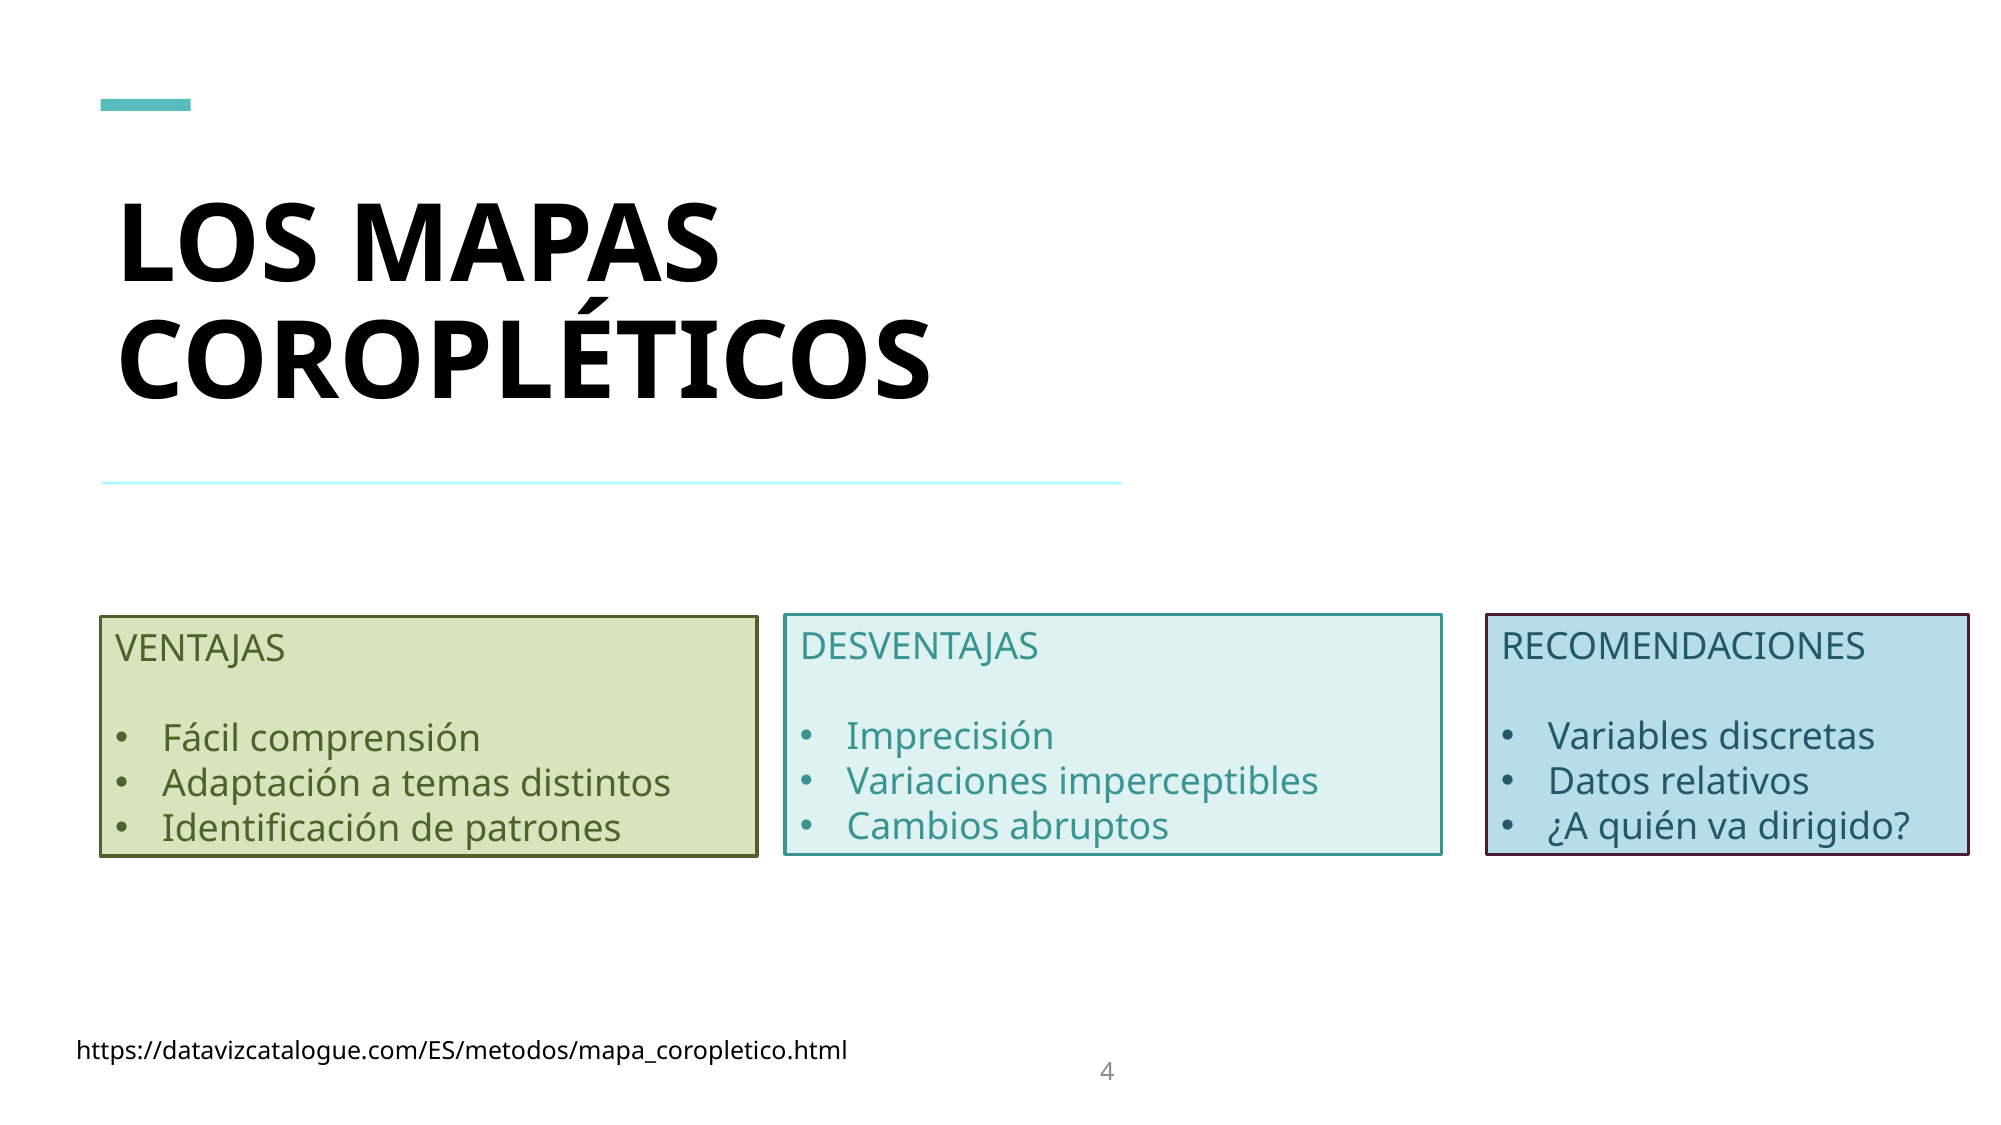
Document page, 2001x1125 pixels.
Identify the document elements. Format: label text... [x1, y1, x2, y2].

text_box DESVENTAJAS Imprecisión Variaciones imperceptibles Cambios abruptos [784, 614, 1442, 855]
text_box RECOMENDACIONES Variables discretas Datos relativos ¿A quién va dirigido? [1486, 614, 1969, 855]
text_box https://datavizcatalogue.com/ES/metodos/mapa_coropletico.html [61, 1027, 864, 1072]
title LOS MAPAS COROPLÉTICOS [100, 176, 1130, 429]
text_box VENTAJAS Fácil comprensión Adaptación a temas distintos Identificación de patrones [100, 616, 757, 857]
slide_number 4 [919, 1042, 1130, 1103]
